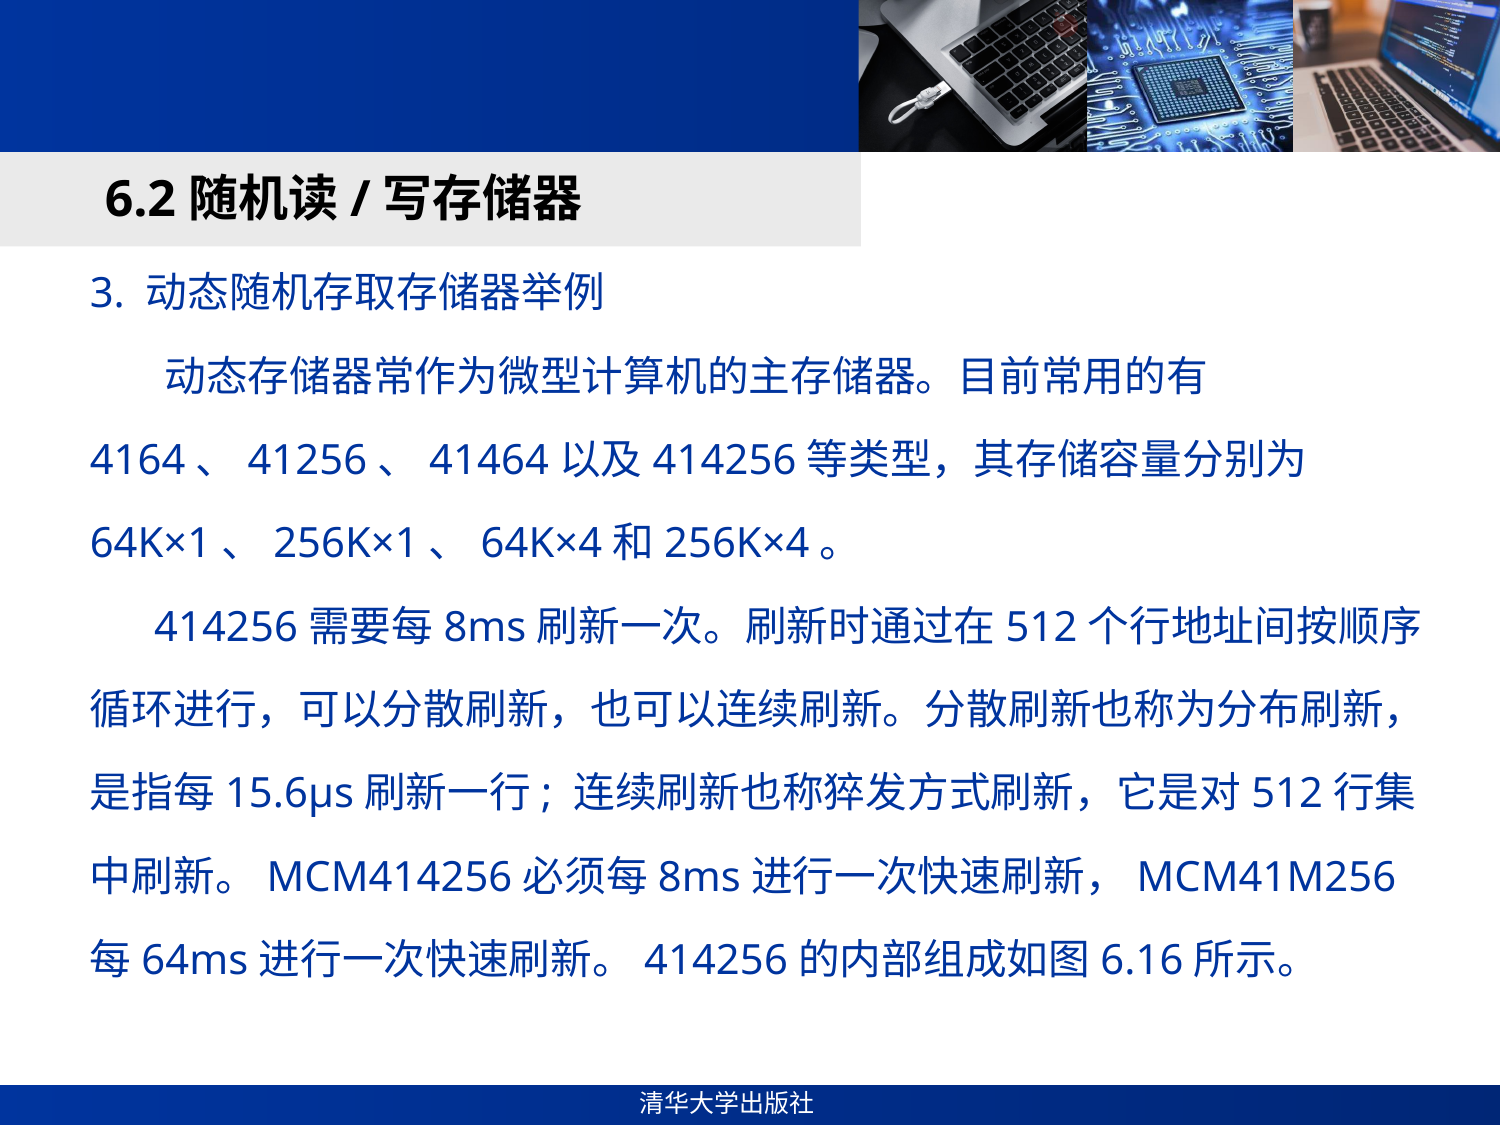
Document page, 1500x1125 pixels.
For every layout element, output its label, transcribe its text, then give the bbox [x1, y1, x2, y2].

list 3. 动态随机存取存储器举例 动态存储器常作为微型计算机的主存储器。目前常用的有4164、41256、41464以及414256等类型，其存储容量分别为64K×1、256K×1、64K×4和256K×4。 414256需要每8ms刷新一次。刷新时通过在512个行地址间按顺序循环进行，可以分散刷新，也可以连续刷新。分散刷新也称为分布刷新，是指每15.6μs刷新一行; 连续刷新也称猝发方式刷新，它是对512行集中刷新。MCM414256必须每8ms进行一次快速刷新，MCM41M256每64ms进行一次快速刷新。414256的内部组成如图6.16所示。 [75, 225, 1461, 1023]
text_box 6.2随机读/写存储器 [90, 158, 726, 254]
picture [858, 0, 1500, 152]
